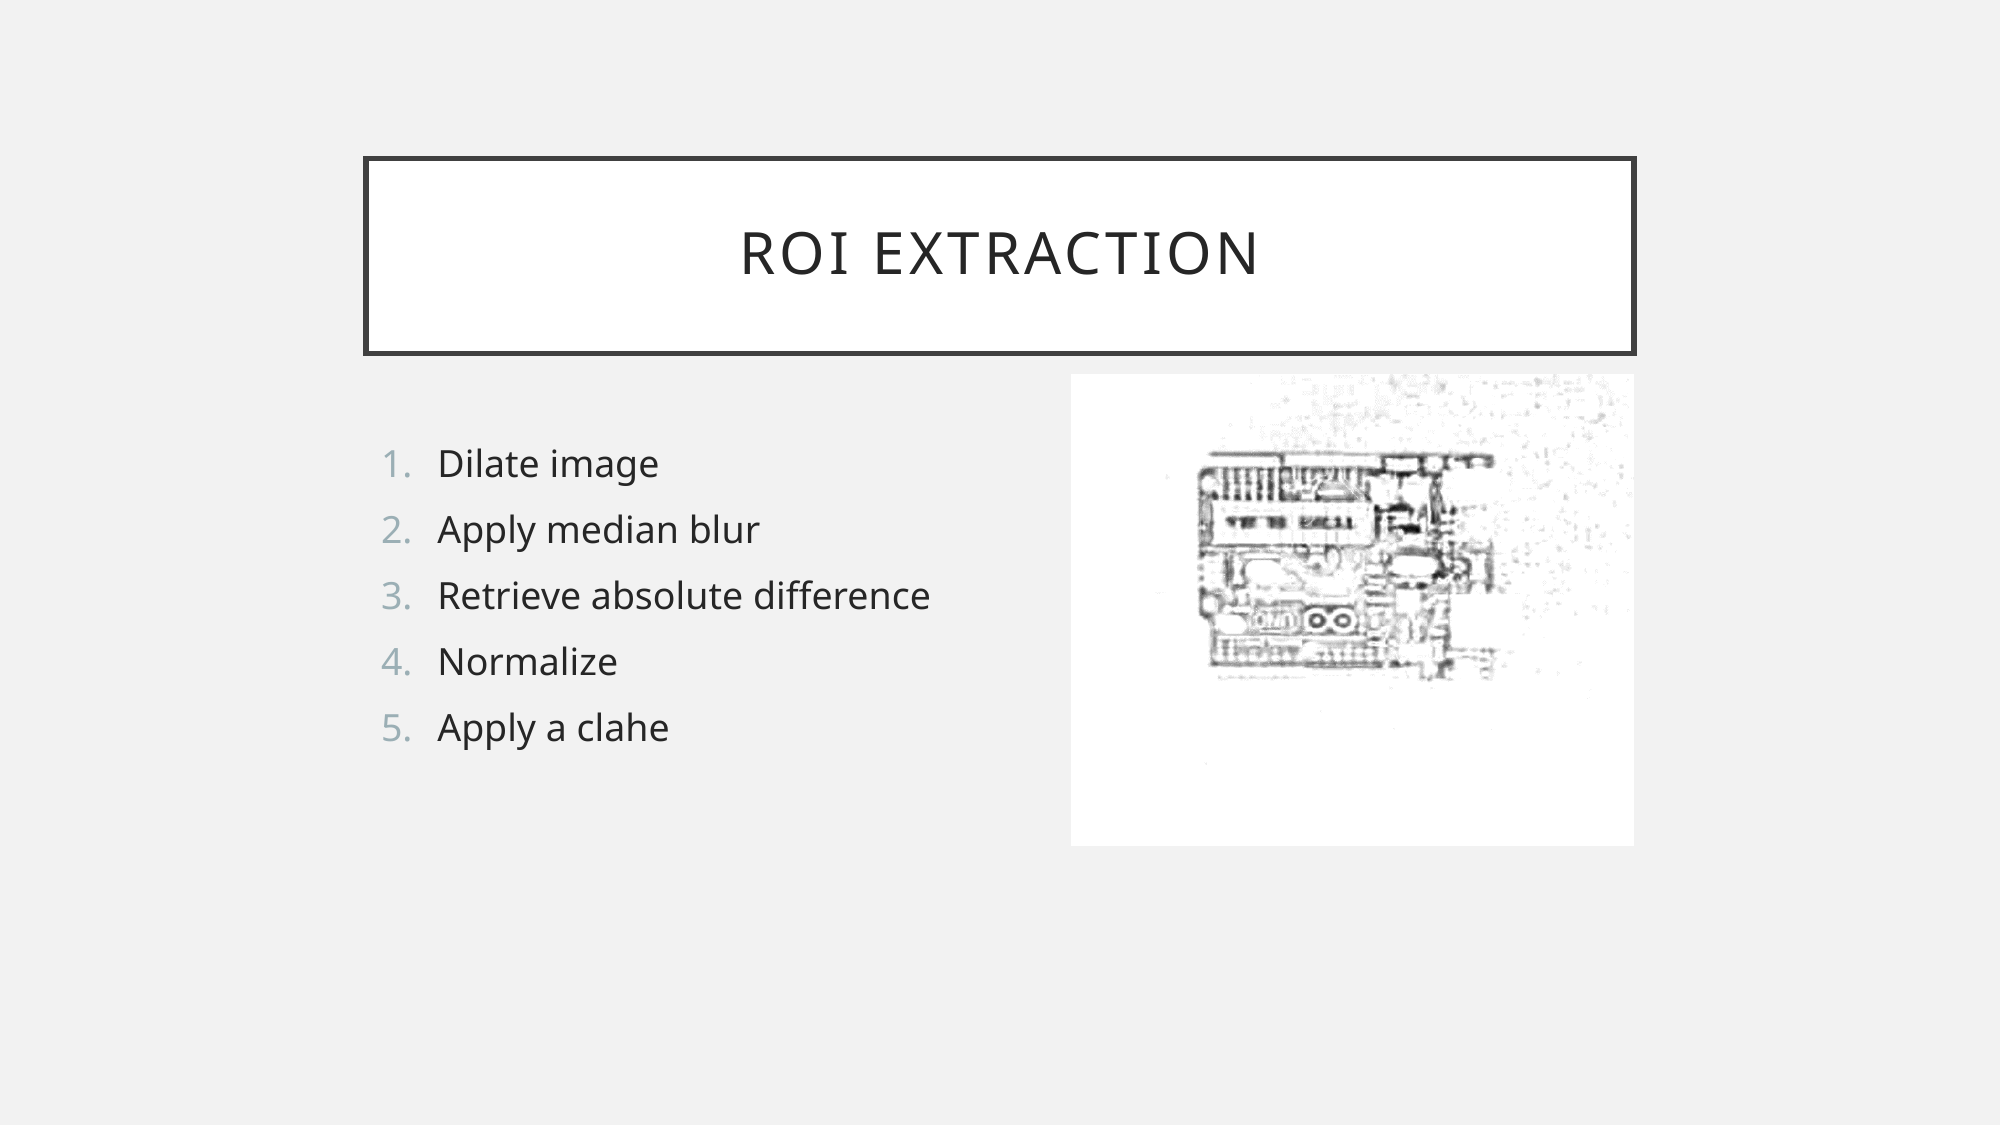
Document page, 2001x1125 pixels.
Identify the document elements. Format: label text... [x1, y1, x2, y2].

title ROI extraction [363, 156, 1637, 356]
picture [1071, 374, 1634, 846]
list Dilate image Apply median blur Retrieve absolute difference Normalize Apply a clahe [366, 432, 1634, 942]
